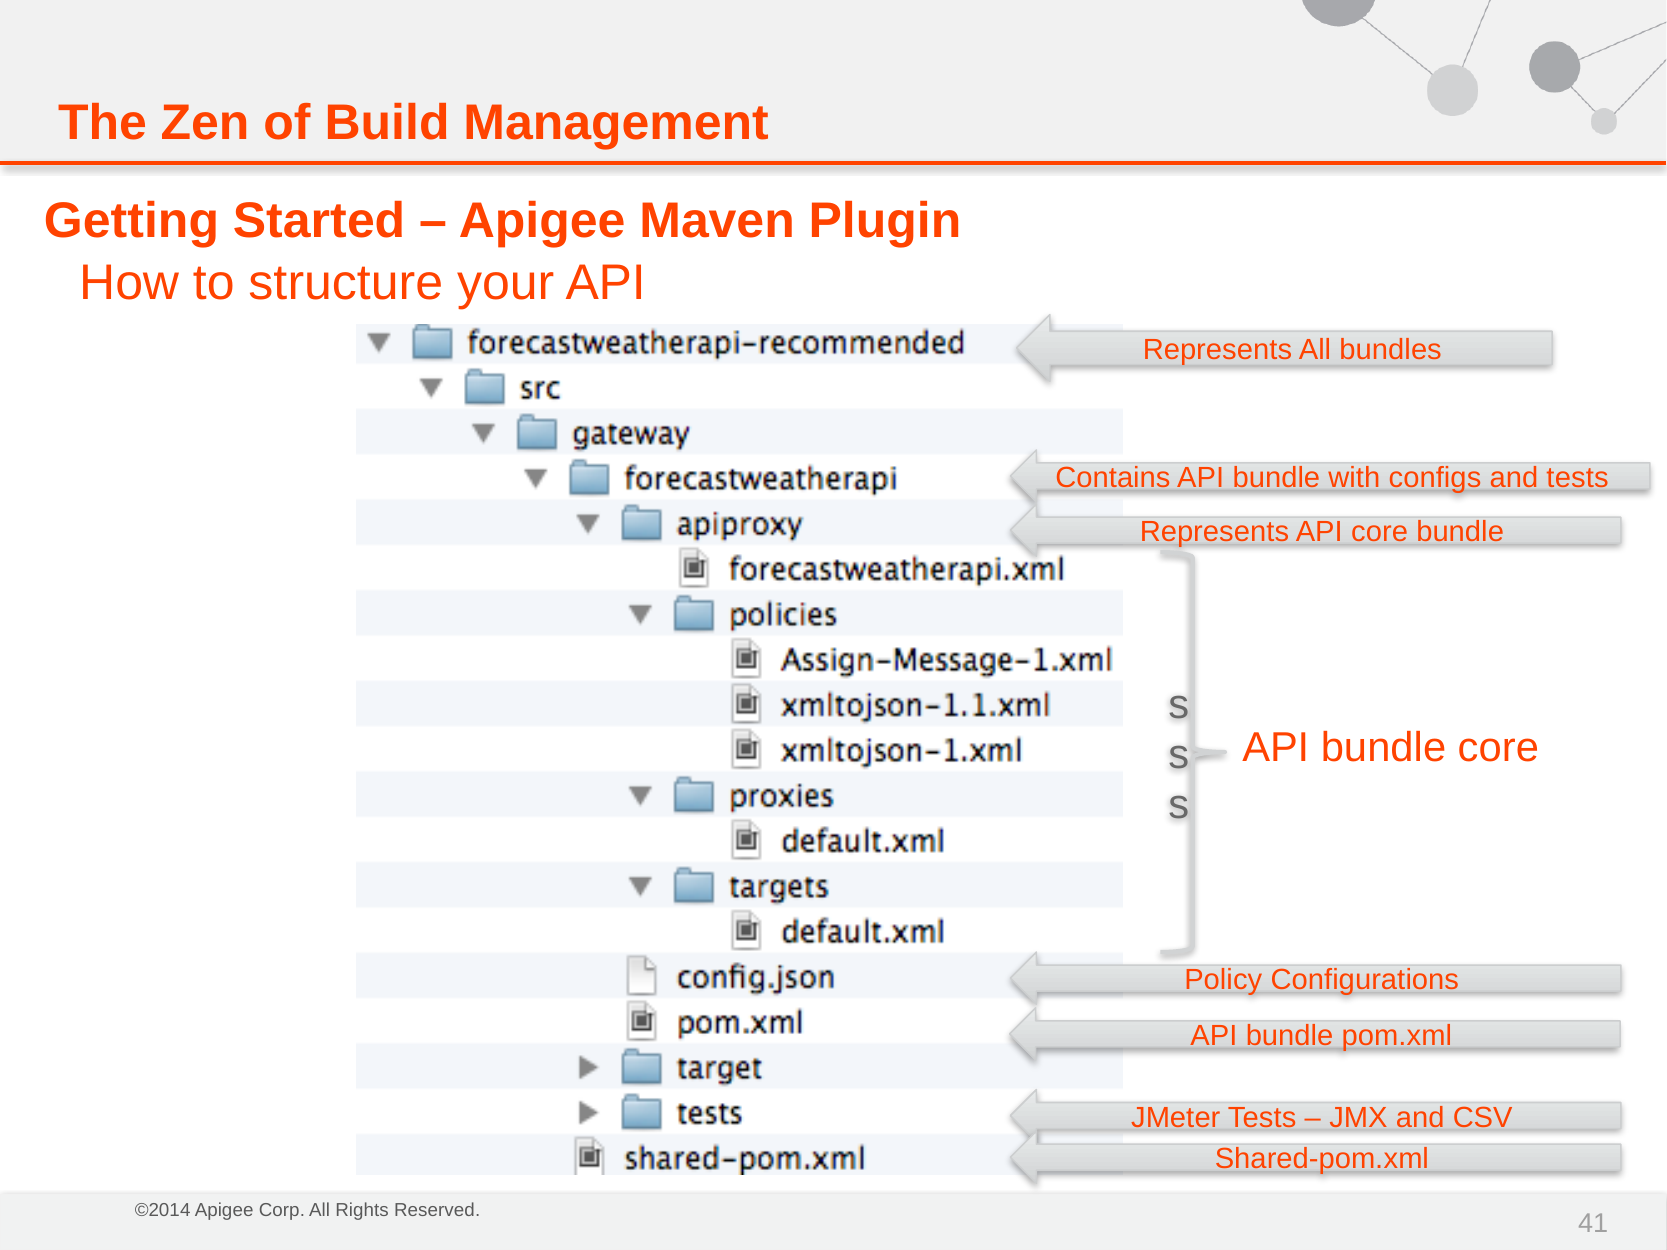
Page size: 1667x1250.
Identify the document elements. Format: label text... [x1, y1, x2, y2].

text_box Policy Configurations [1128, 964, 1622, 992]
text_box JMeter Tests – JMX and CSV [1128, 1101, 1622, 1130]
text_box API bundle pom.xml [1128, 1020, 1621, 1048]
text_box API bundle core [1227, 712, 1555, 778]
picture [0, 0, 1667, 162]
slide_number 41 [1291, 1194, 1625, 1250]
text_box The Zen of Build Management [41, 81, 1273, 148]
text_box Contains API bundle with configs and tests [1128, 462, 1651, 490]
text_box Getting Started – Apigee Maven Plugin [27, 178, 1653, 246]
text_box Represents API core bundle [1128, 516, 1622, 544]
text_box Shared-pom.xml [1128, 1143, 1622, 1172]
text_box sss [1160, 550, 1227, 955]
text_box Represents All bundles [1128, 330, 1553, 366]
picture [355, 324, 1124, 1176]
list How to structure your API [29, 250, 1611, 344]
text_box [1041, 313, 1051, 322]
